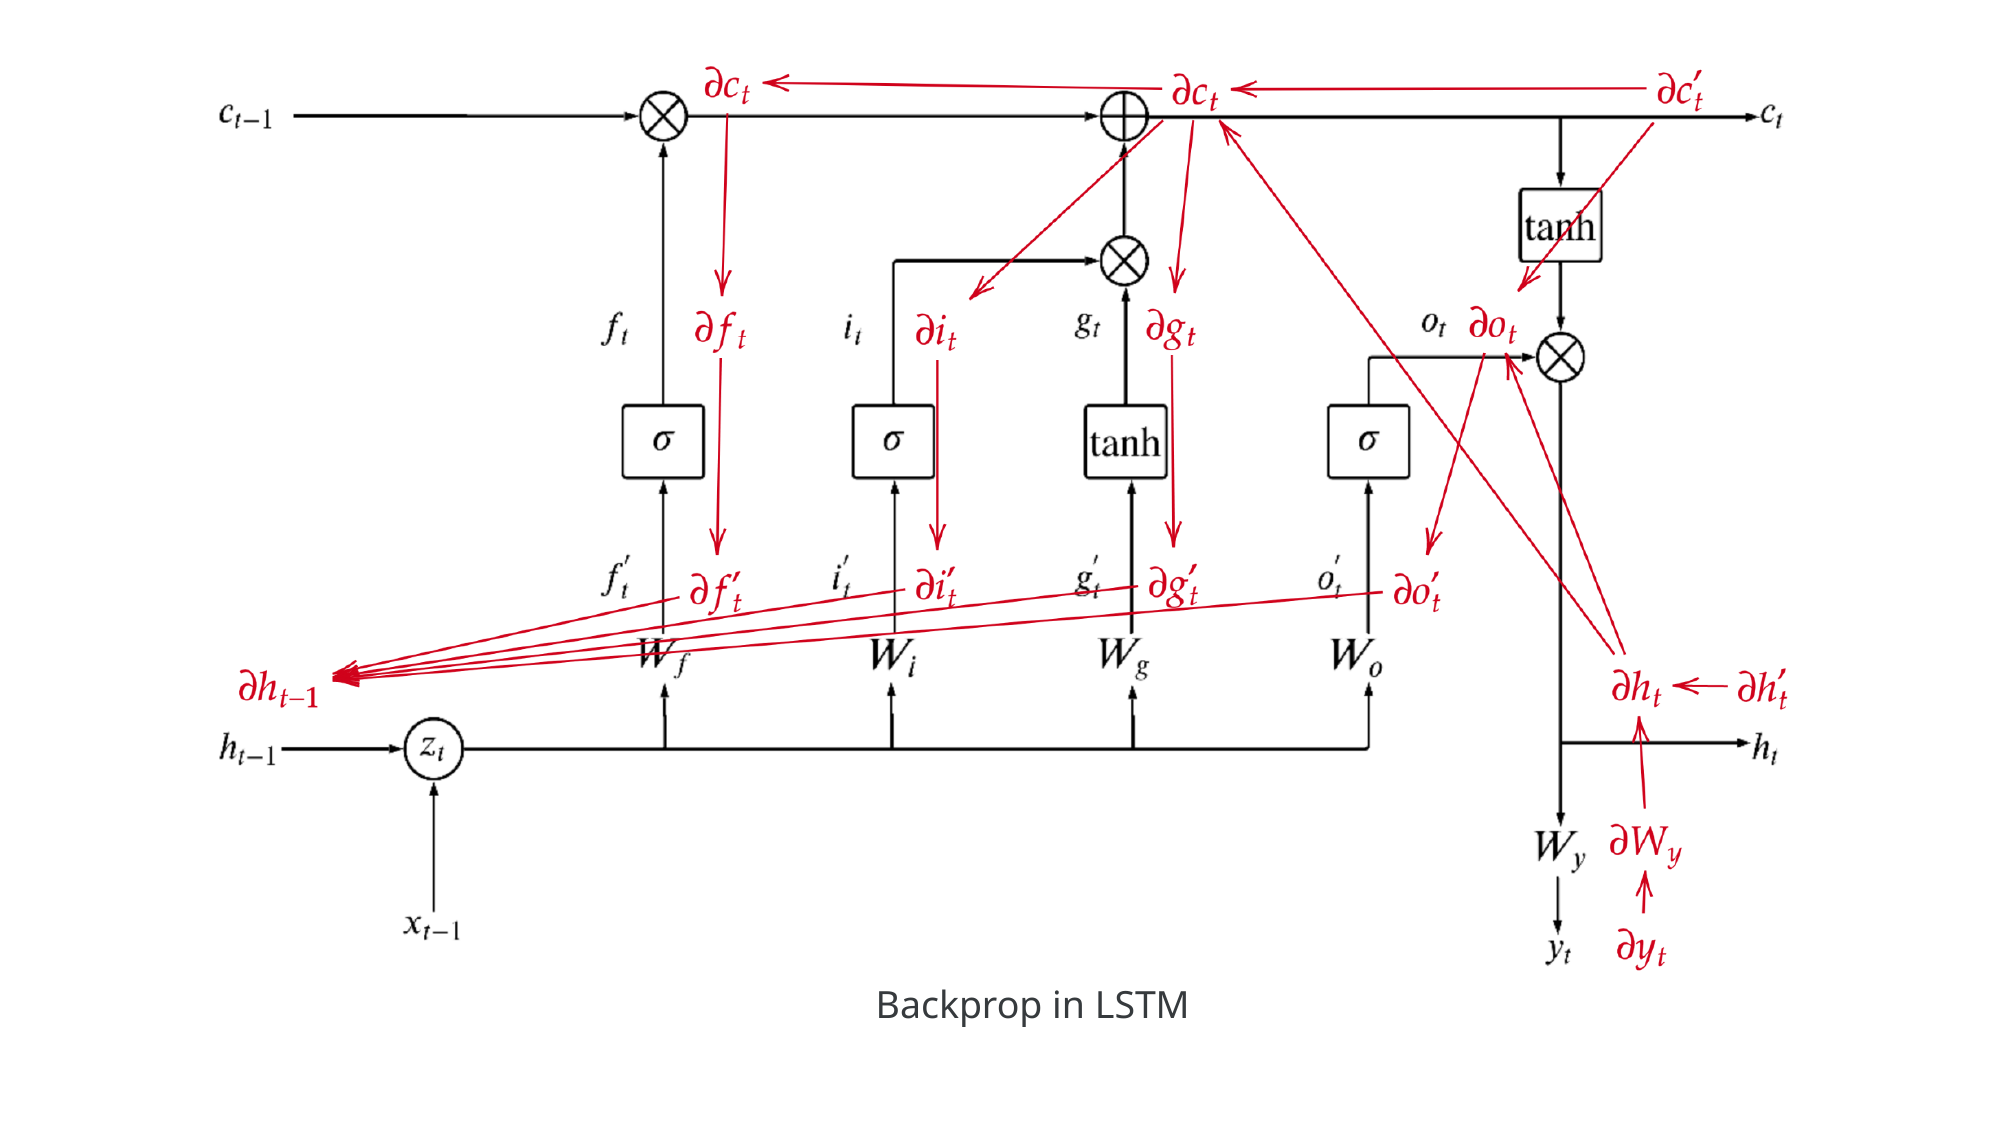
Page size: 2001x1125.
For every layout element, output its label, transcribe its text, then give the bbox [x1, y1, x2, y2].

text_box Backprop in LSTM [532, 1011, 1533, 1124]
picture [166, 39, 1834, 1011]
